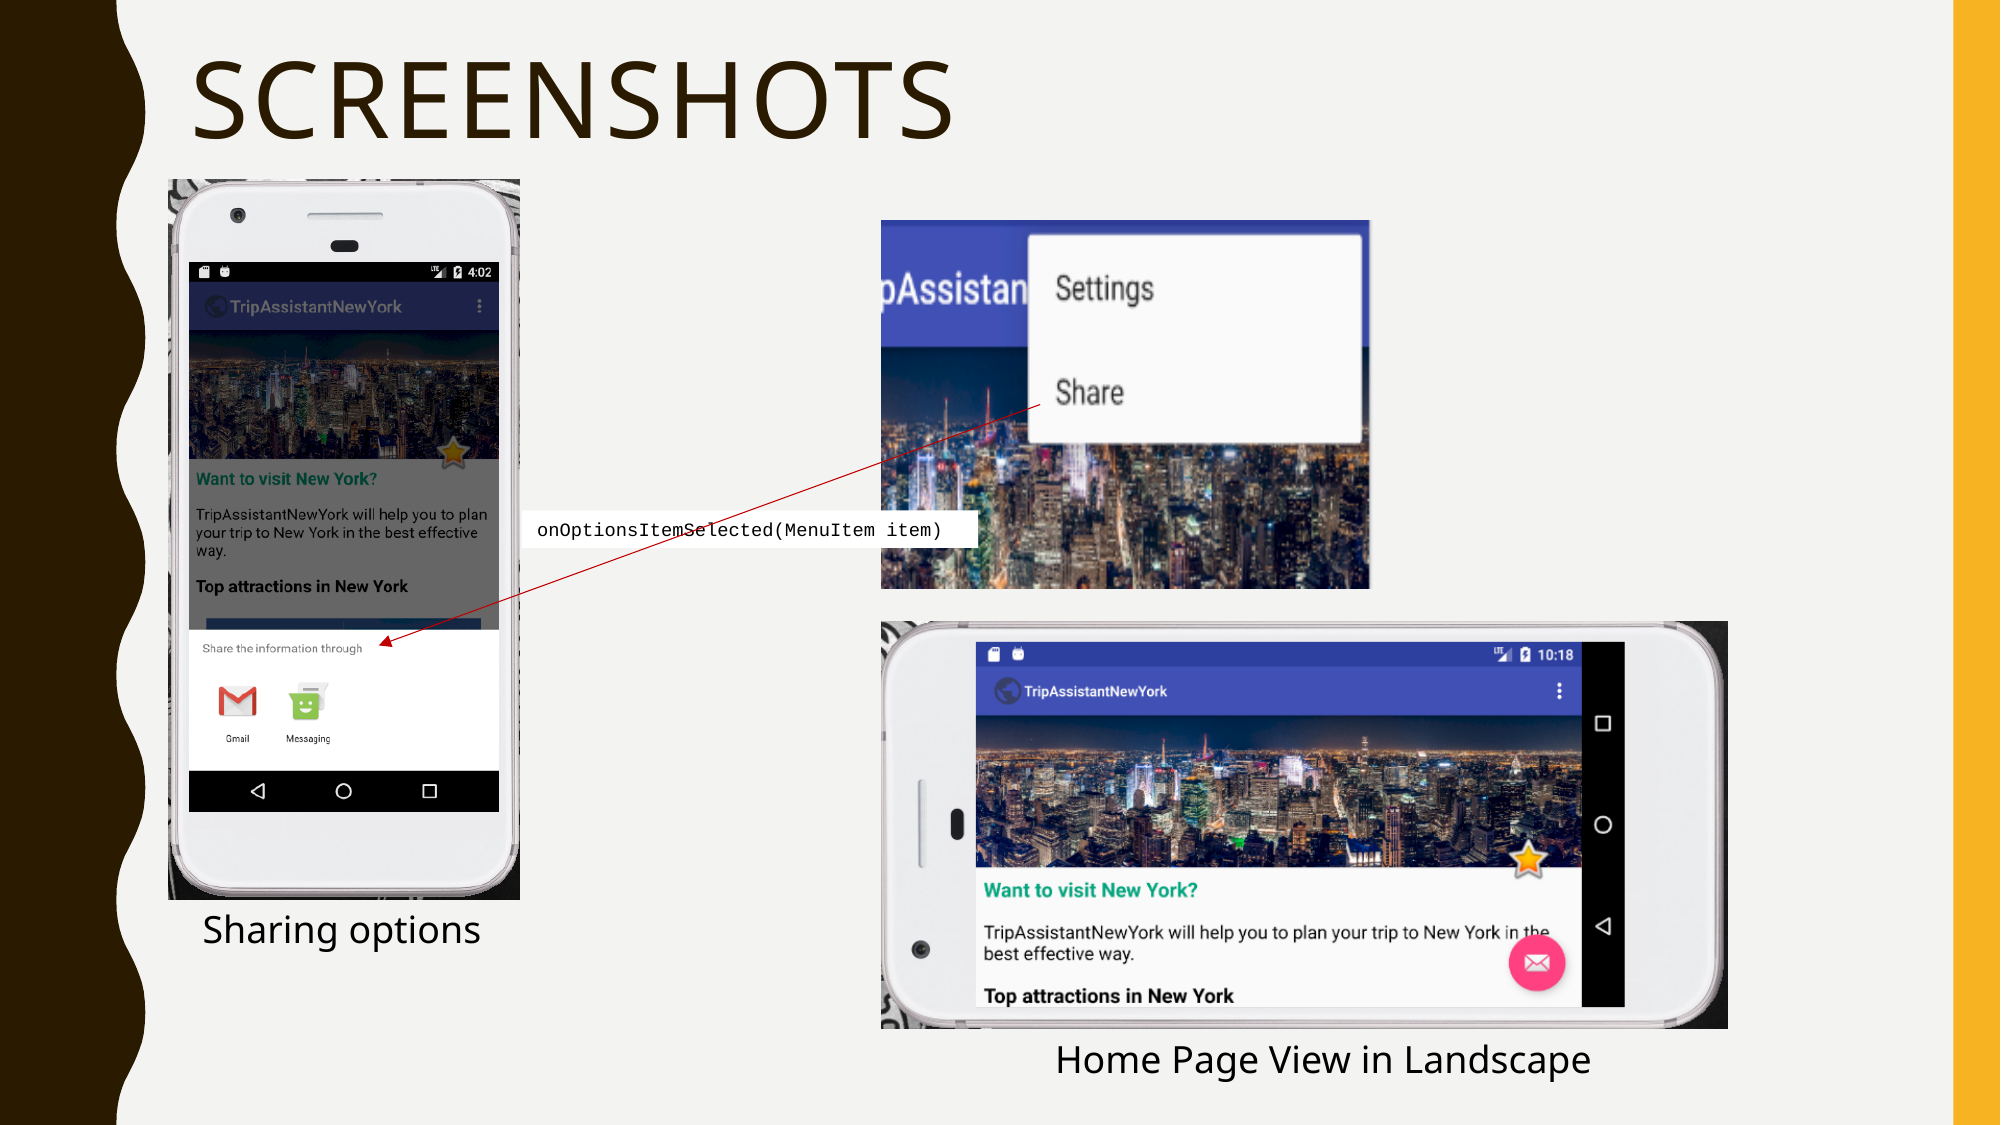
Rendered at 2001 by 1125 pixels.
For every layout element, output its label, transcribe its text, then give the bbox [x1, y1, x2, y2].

picture [881, 220, 1373, 589]
text_box Sharing options [187, 900, 497, 959]
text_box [378, 404, 1041, 646]
text_box Home Page View in Landscape [1040, 1029, 1611, 1089]
title screenshots [175, 39, 1875, 180]
picture [881, 621, 1728, 1029]
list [168, 179, 520, 900]
